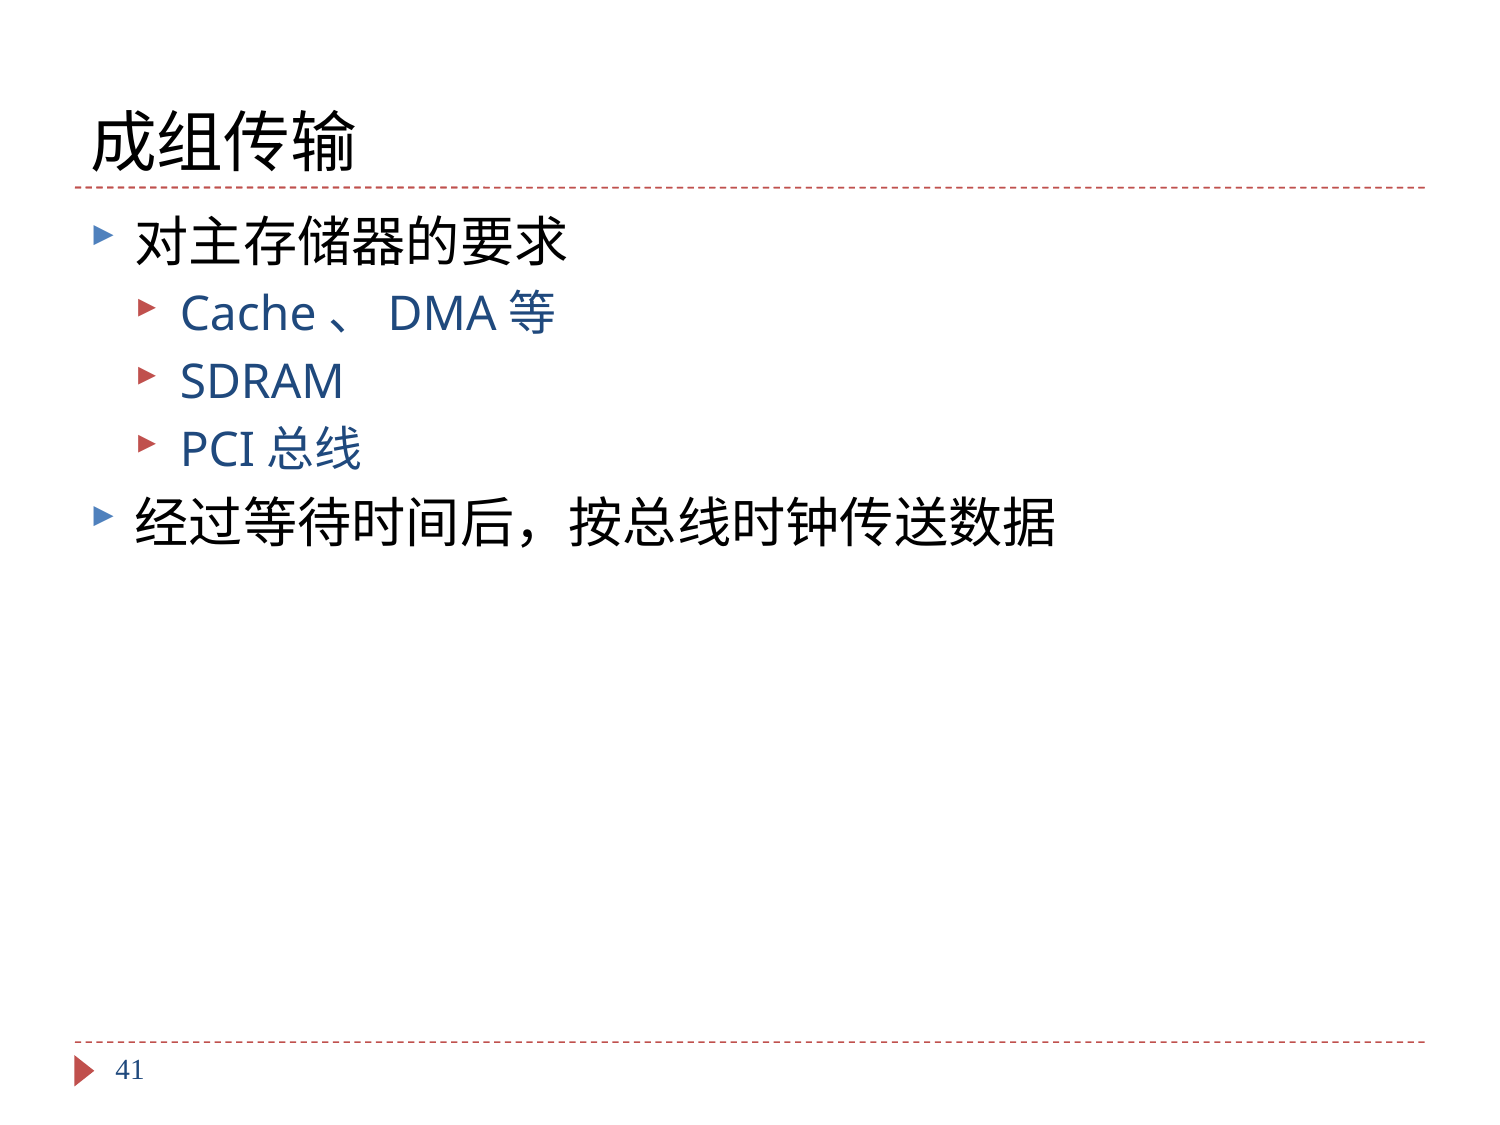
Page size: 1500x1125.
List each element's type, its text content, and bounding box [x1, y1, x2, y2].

title 成组传输 [75, 24, 1425, 188]
slide_number 41 [100, 1042, 426, 1103]
list 对主存储器的要求 Cache、DMA等 SDRAM PCI总线 经过等待时间后，按总线时钟传送数据 [75, 200, 1425, 1006]
